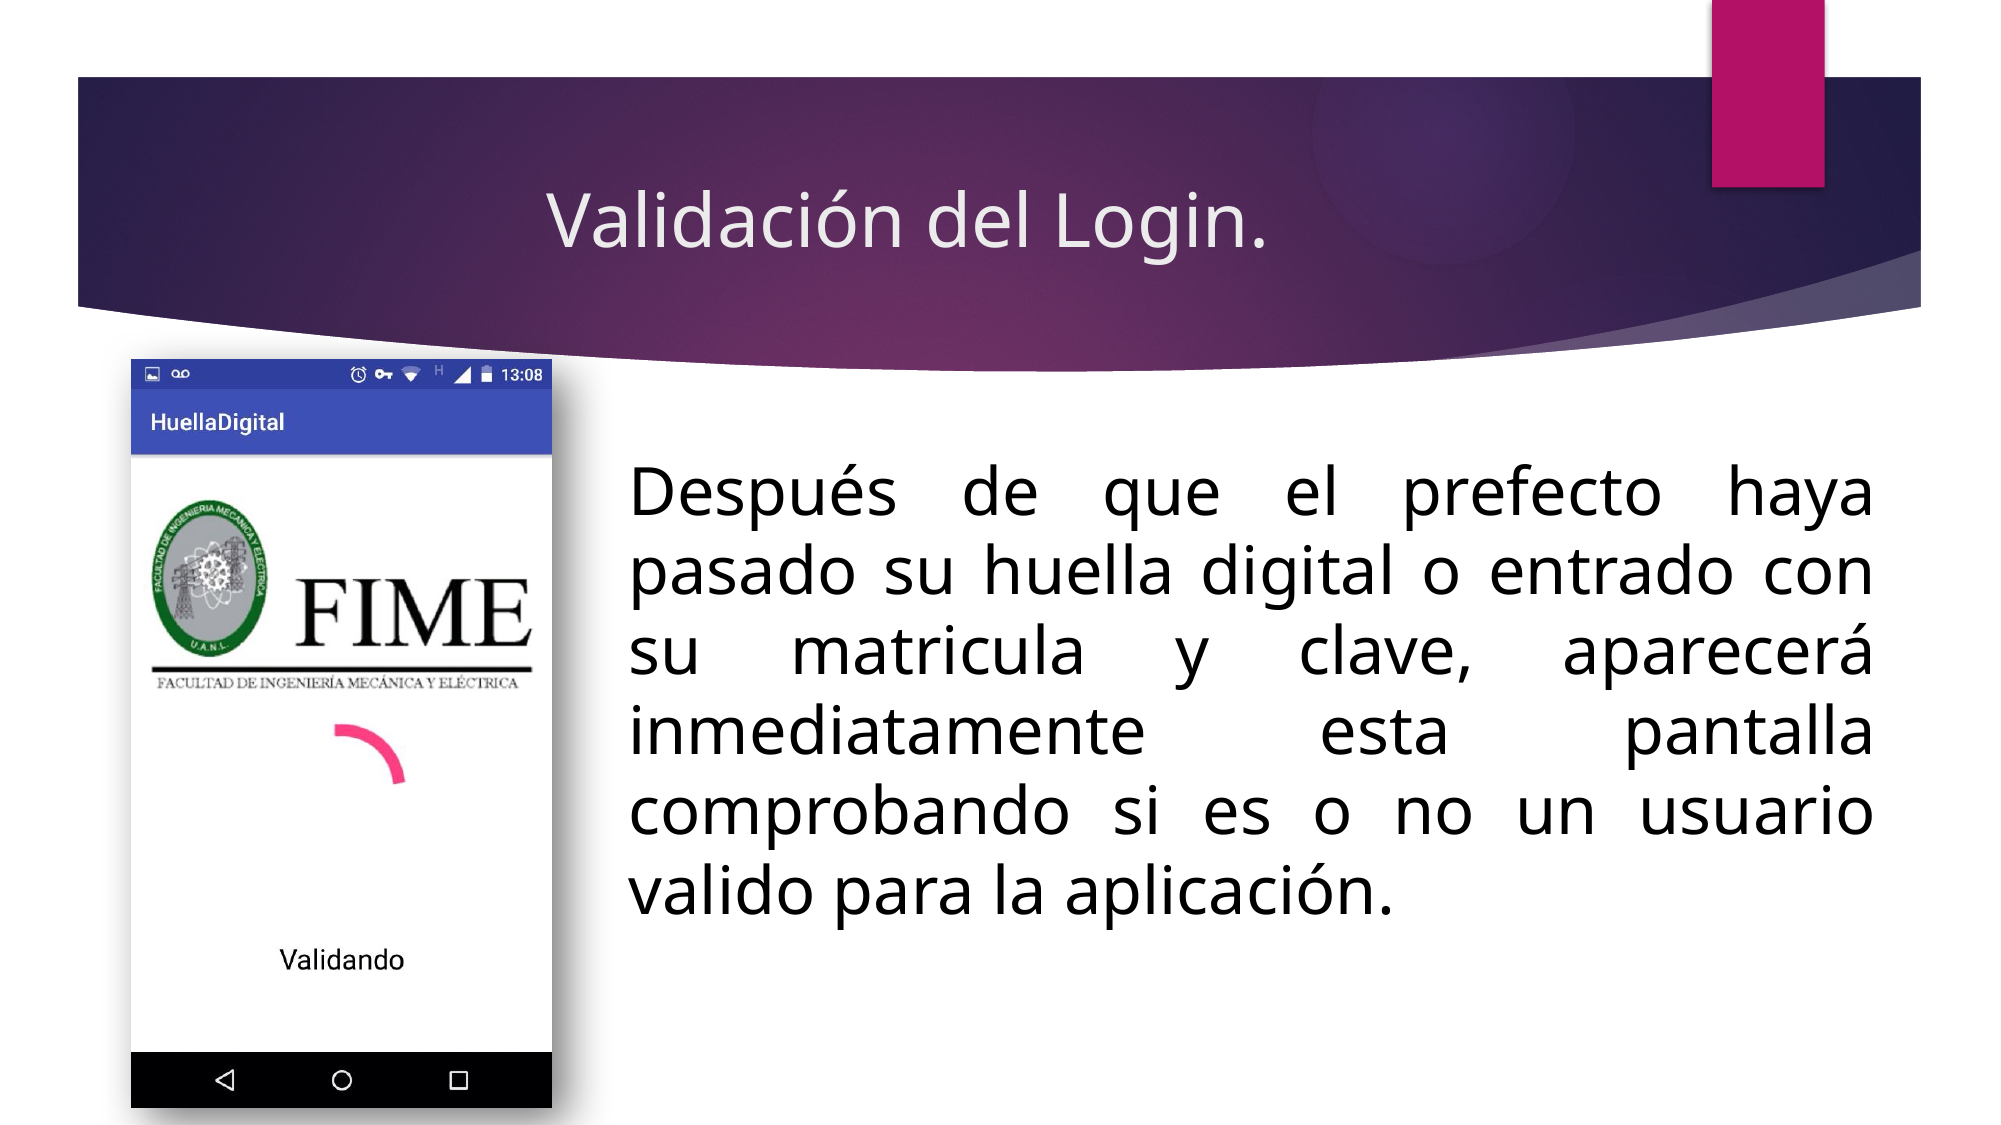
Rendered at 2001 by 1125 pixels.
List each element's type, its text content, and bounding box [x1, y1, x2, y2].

text_box Después de que el prefecto haya pasado su huella digital o entrado con su matricula y clave, aparecerá inmediatamente esta pantalla comprobando si es o no un usuario valido para la aplicación. [613, 440, 1893, 936]
title Validación del Login. [189, 159, 1627, 276]
picture [130, 359, 552, 1108]
